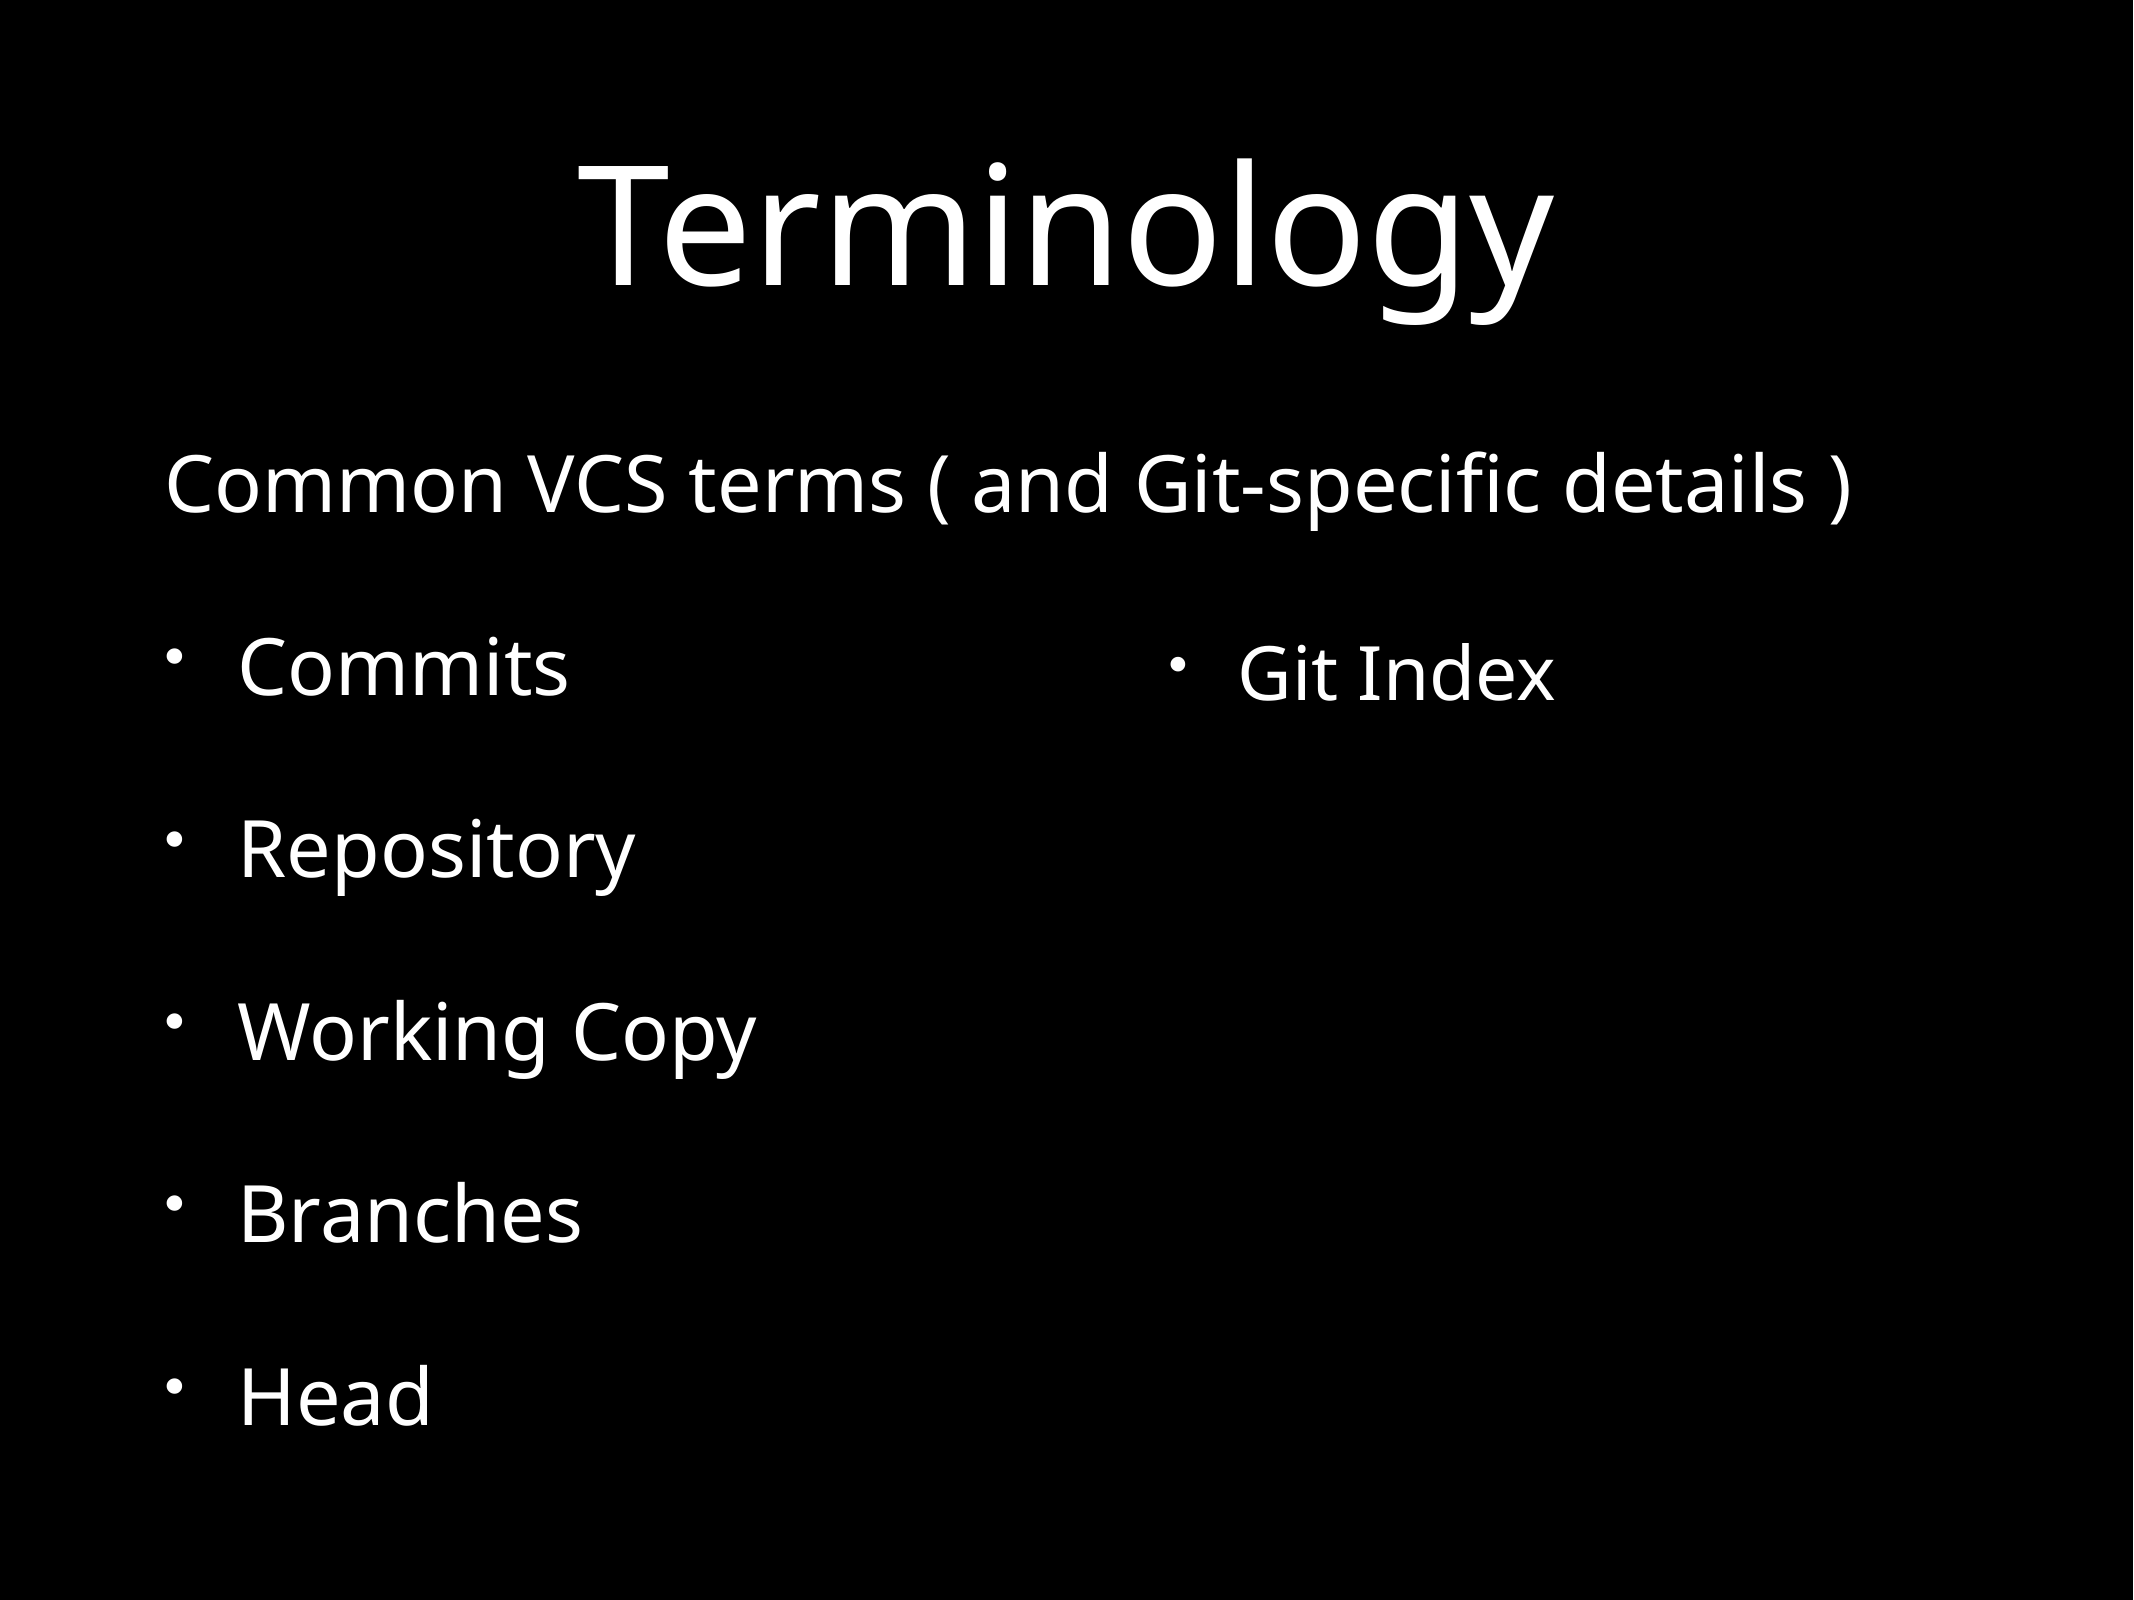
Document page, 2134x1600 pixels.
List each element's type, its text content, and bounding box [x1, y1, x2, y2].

title Terminology [155, 41, 1978, 397]
text_box Git Index [1160, 617, 1565, 725]
list Common VCS terms ( and Git-specific details ) Commits Repository Working Copy Branches Head [155, 424, 1978, 1517]
